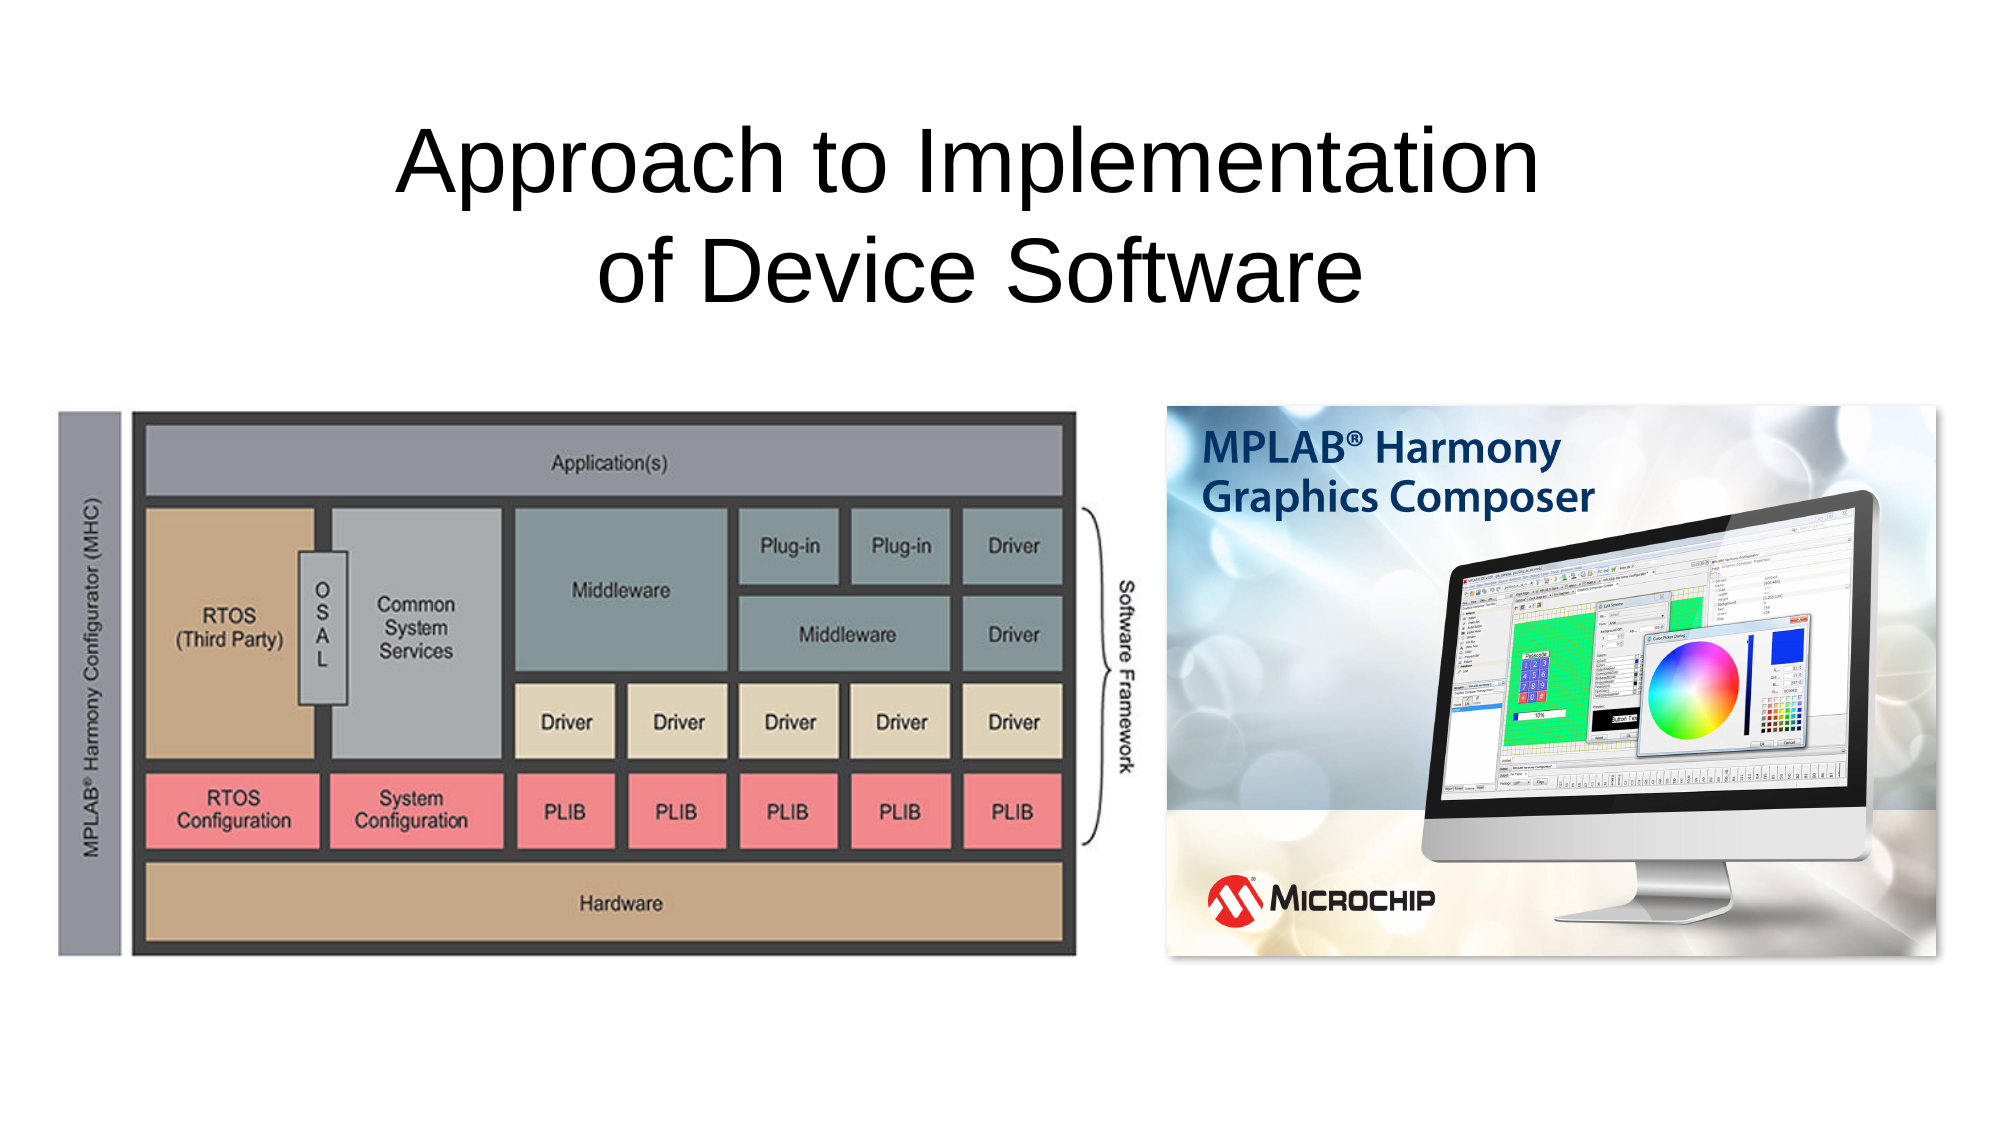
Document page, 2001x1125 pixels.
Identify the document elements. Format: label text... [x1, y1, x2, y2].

picture [1167, 406, 1936, 956]
text_box Approach to Implementation of Device Software [182, 93, 1781, 328]
picture [49, 406, 1141, 964]
